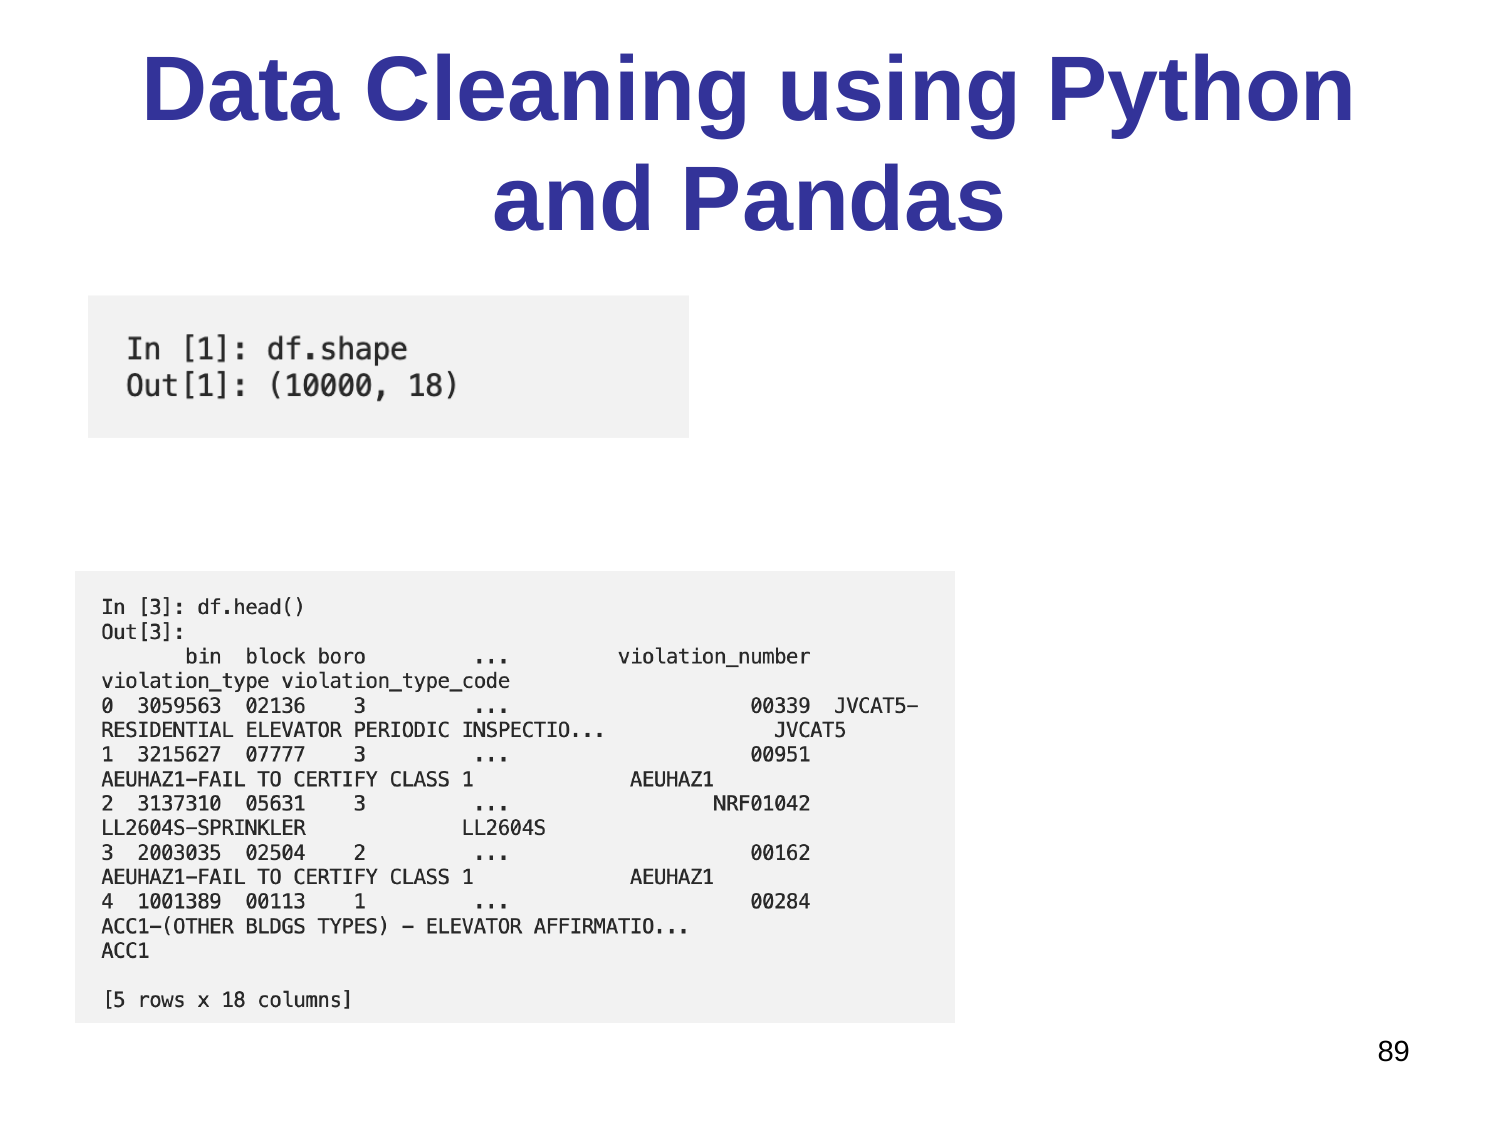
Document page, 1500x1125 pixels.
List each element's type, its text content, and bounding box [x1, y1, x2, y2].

picture [74, 559, 956, 1023]
text_box [49, 172, 1447, 279]
title Data Cleaning using Python and Pandas [75, 45, 1425, 233]
slide_number 89 [1074, 1024, 1425, 1103]
picture [88, 284, 689, 440]
